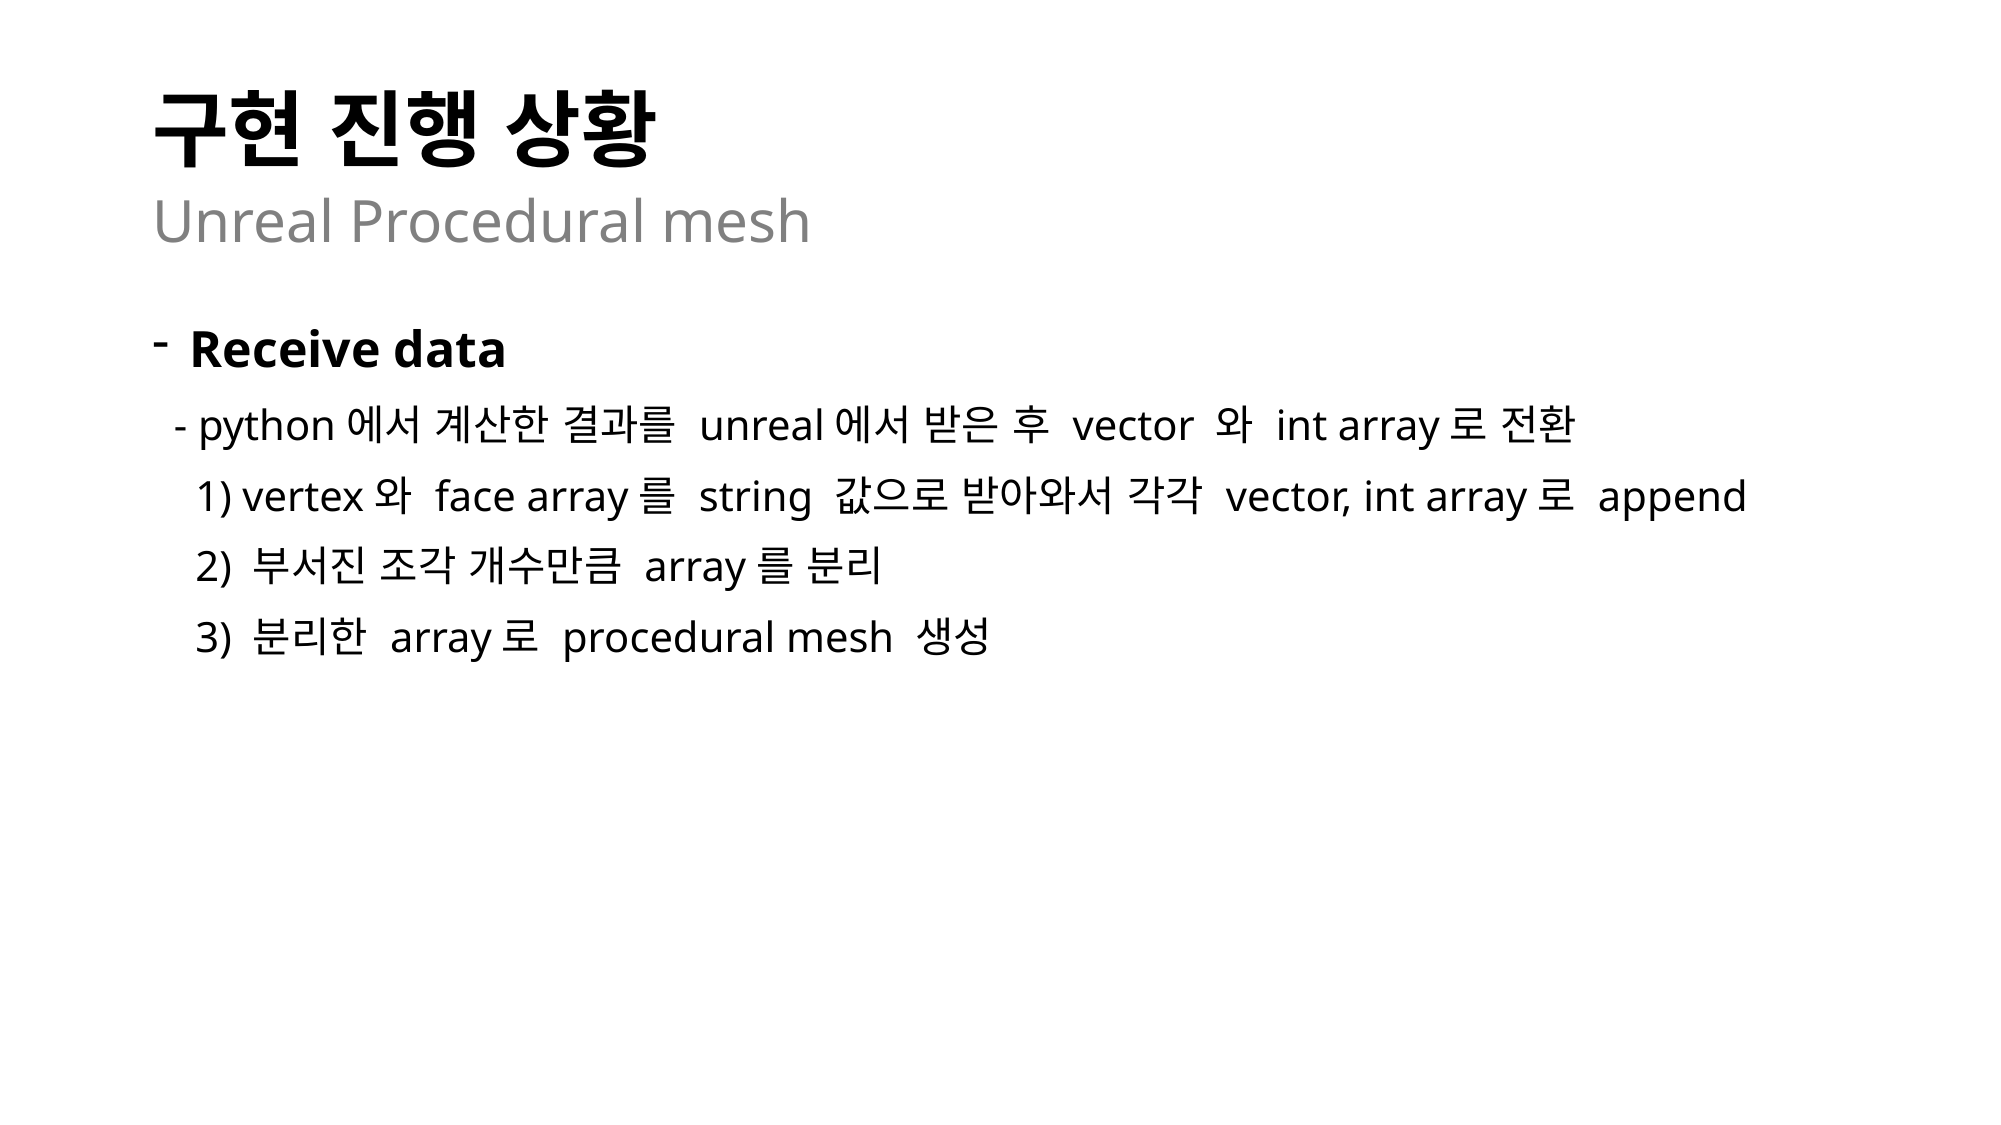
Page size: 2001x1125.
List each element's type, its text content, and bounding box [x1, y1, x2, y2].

text_box Unreal Procedural mesh [137, 177, 1000, 262]
list Receive data - python에서 계산한 결과를 unreal에서 받은 후 vector 와 int array로 전환 1) vertex와 face array를 string 값으로 받아와서 각각 vector, int array로 append 2) 부서진 조각 개수만큼 array를 분리 3) 분리한 array로 procedural mesh 생성 [137, 309, 1770, 1024]
title 구현 진행 상황 [137, 59, 1863, 208]
